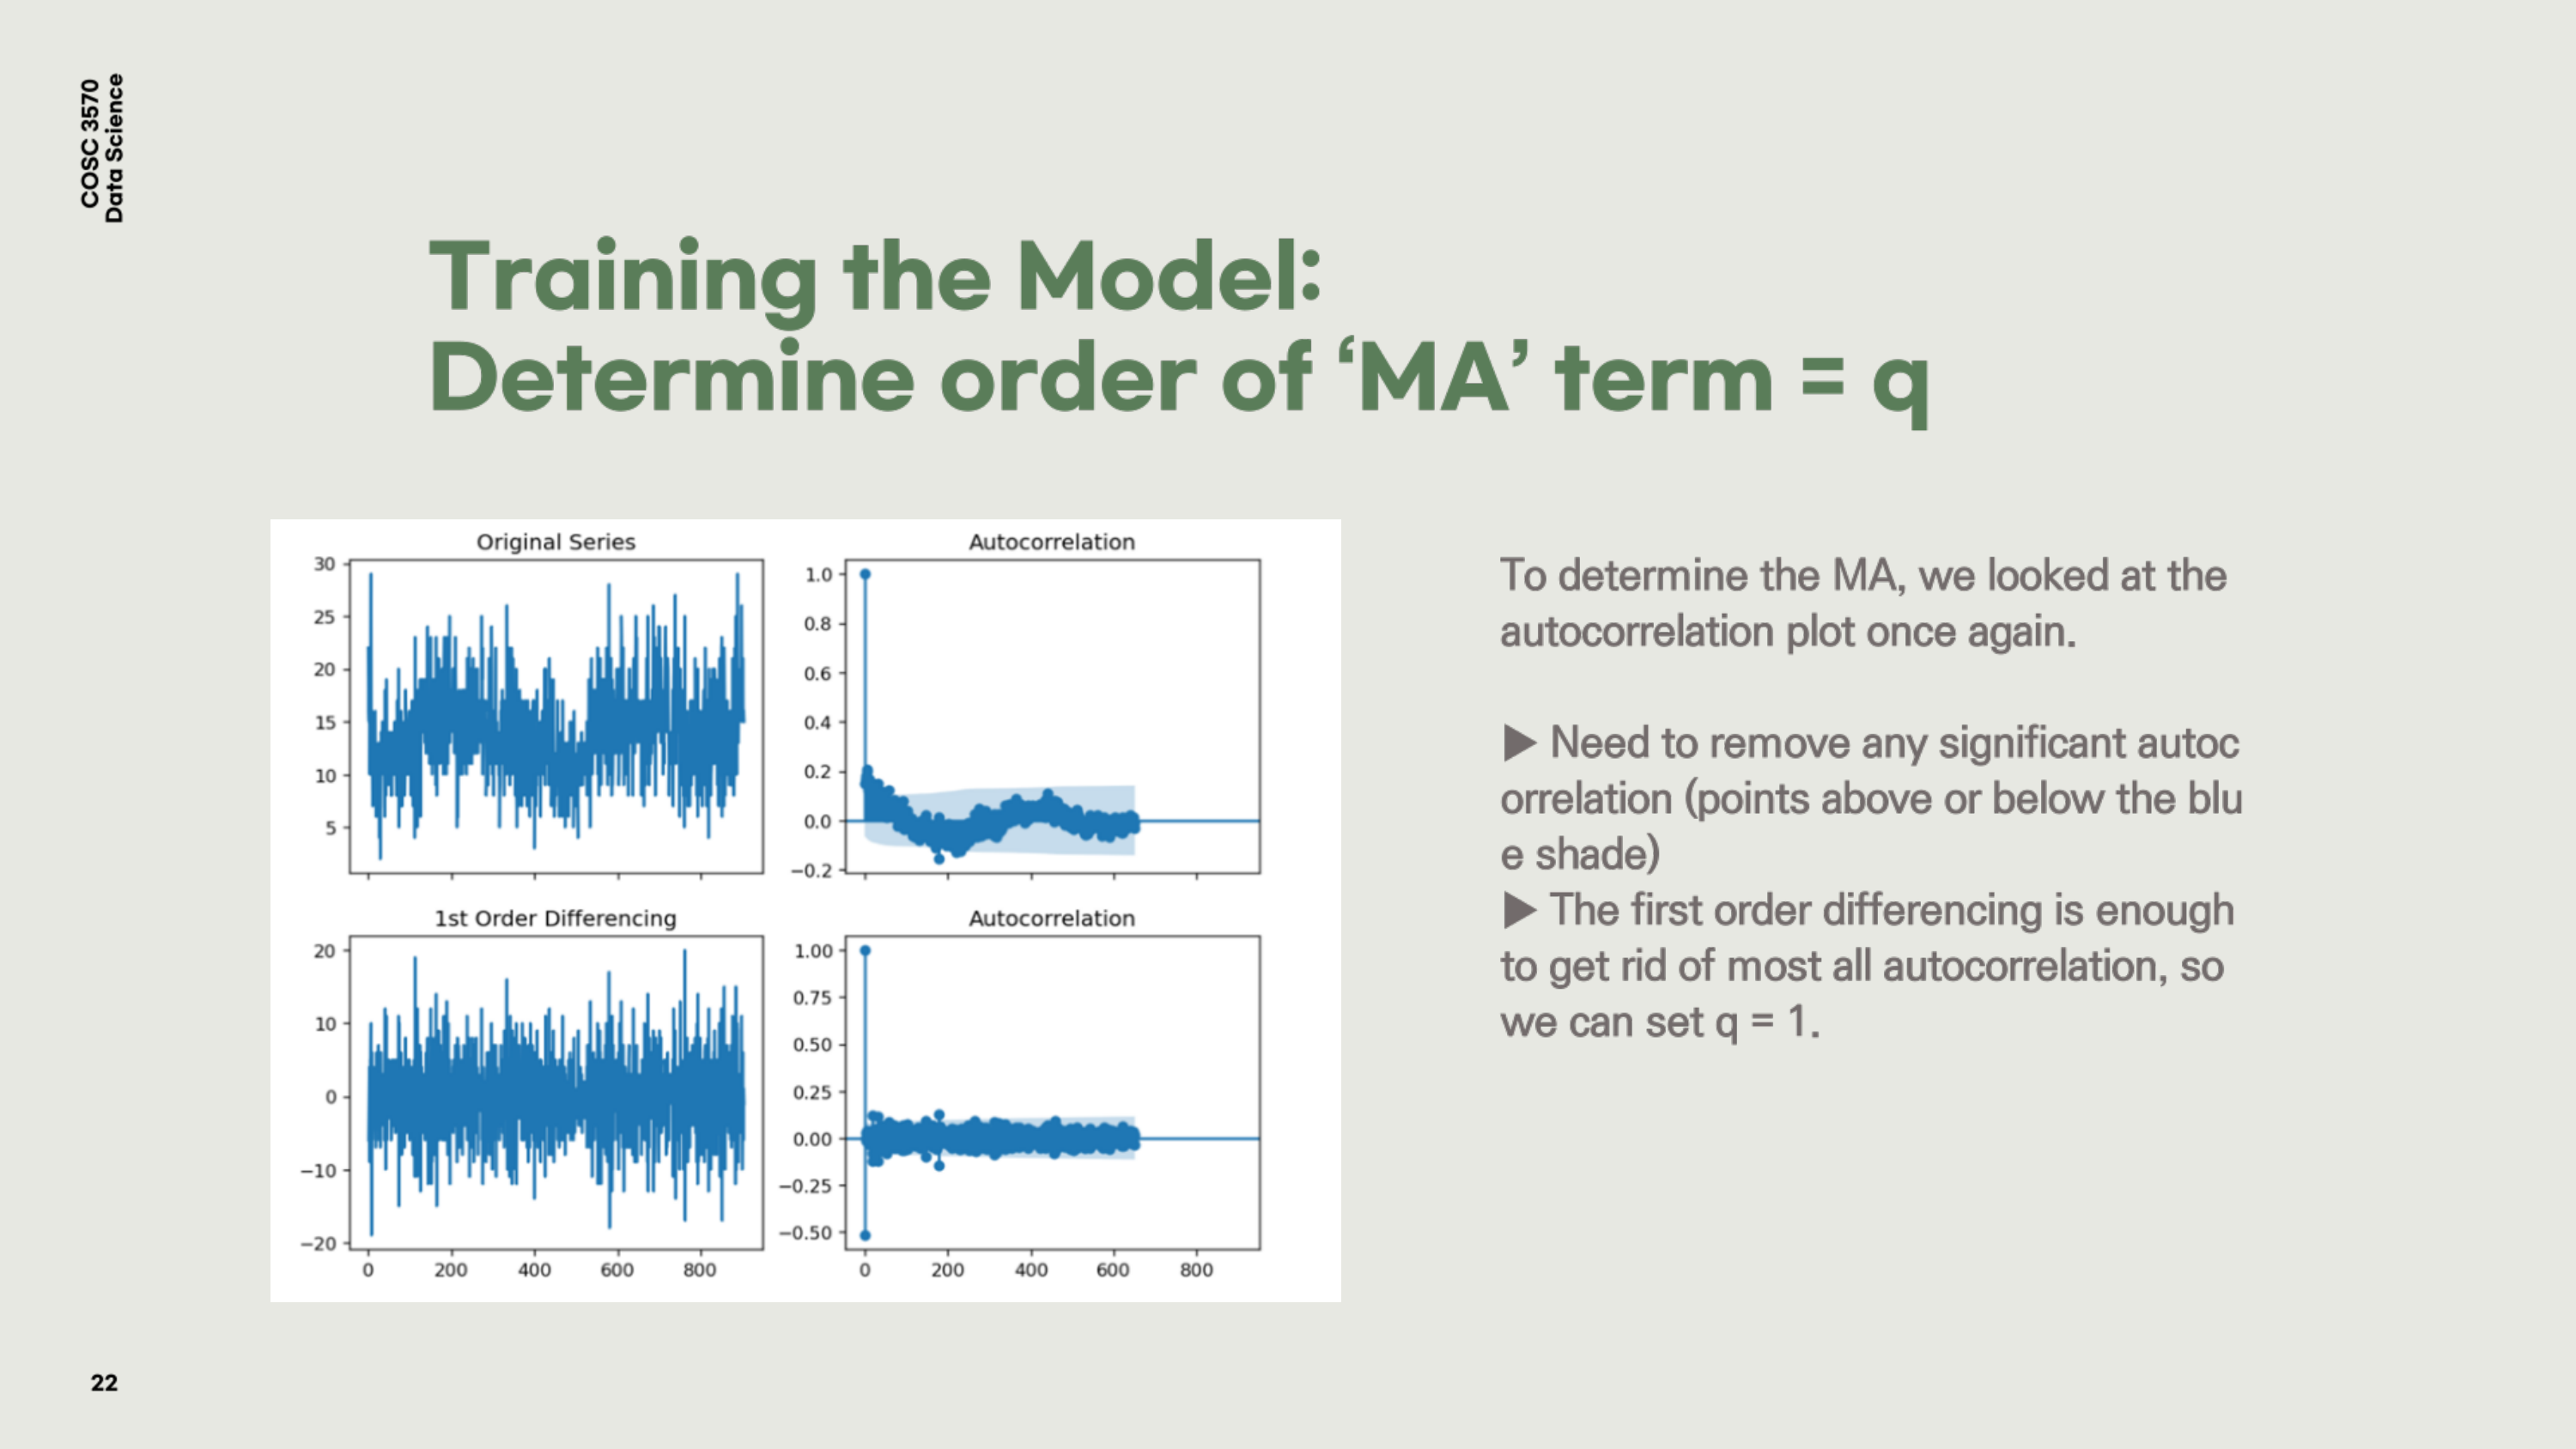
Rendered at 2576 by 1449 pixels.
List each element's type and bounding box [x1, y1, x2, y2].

text_box [270, 519, 1341, 1303]
picture [415, 211, 1972, 482]
picture [0, 64, 219, 286]
picture [88, 1368, 128, 1409]
picture [1493, 539, 2264, 1073]
